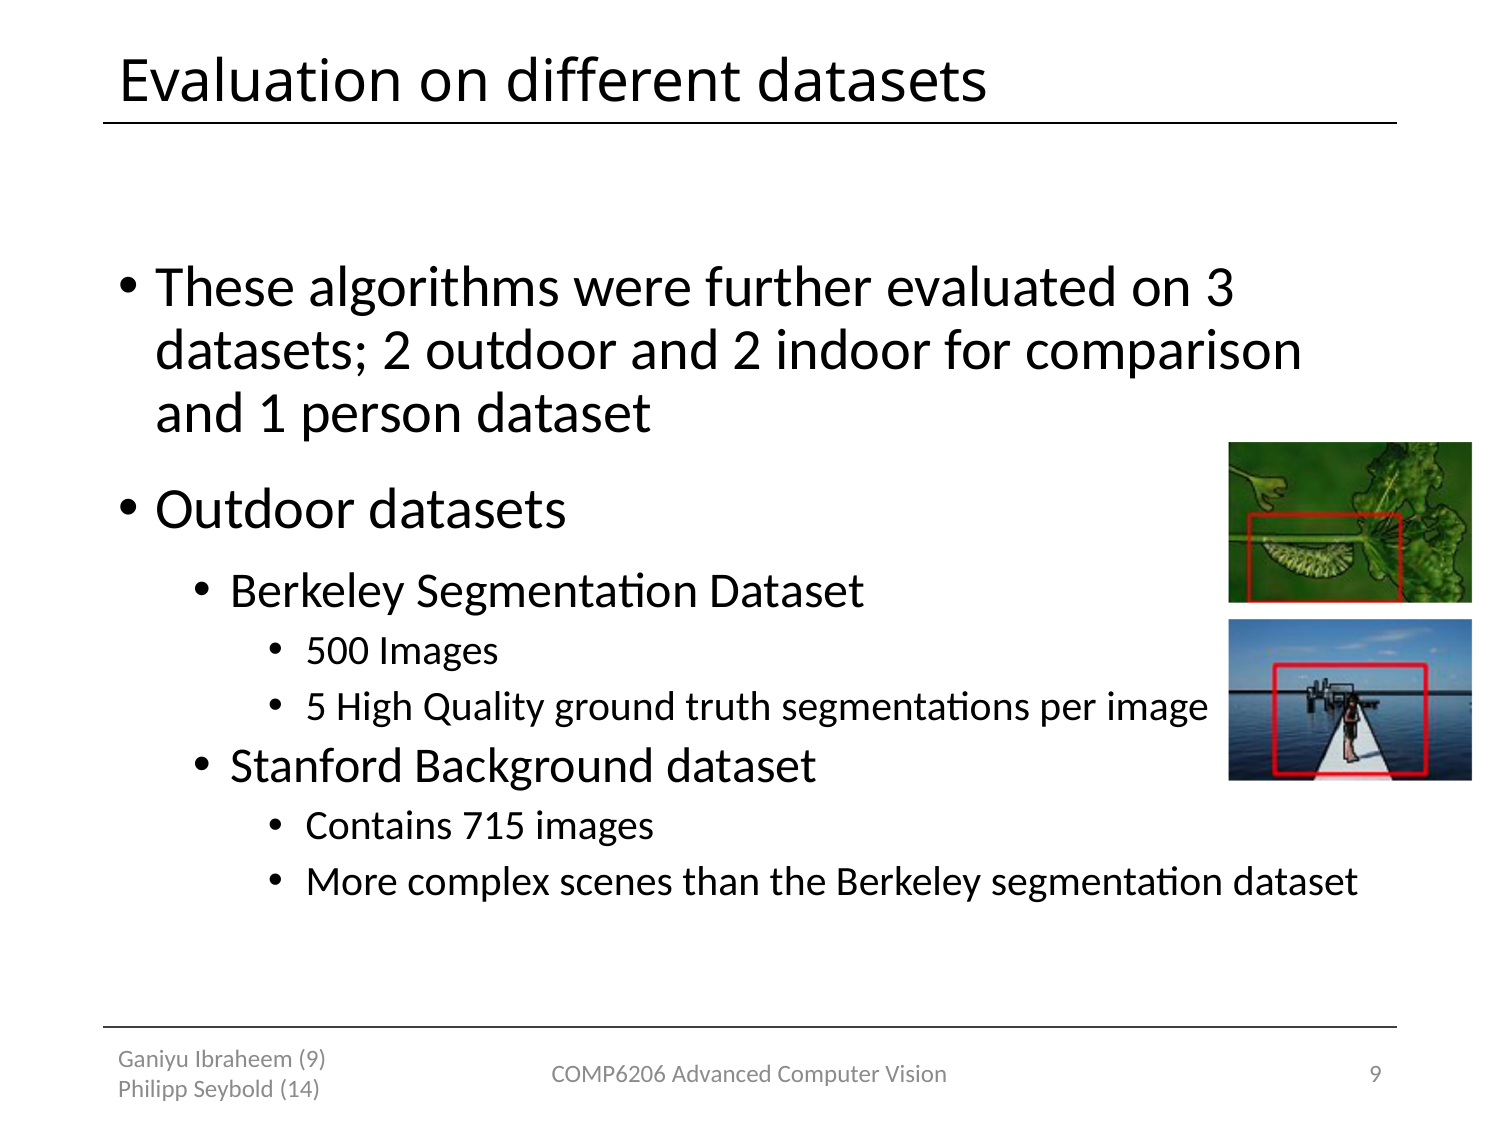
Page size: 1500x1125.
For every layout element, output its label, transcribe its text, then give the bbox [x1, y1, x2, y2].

list These algorithms were further evaluated on 3 datasets; 2 outdoor and 2 indoor for comparison and 1 person dataset Outdoor datasets Berkeley Segmentation Dataset 500 Images 5 High Quality ground truth segmentations per image Stanford Background dataset Contains 715 images More complex scenes than the Berkeley segmentation dataset [103, 248, 1397, 972]
footer COMP6206 Advanced Computer Vision [496, 1042, 1004, 1103]
picture [1225, 438, 1477, 783]
slide_number Ganiyu Ibraheem (9) Philipp Seybold (14) [103, 1042, 358, 1103]
slide_number 9 [1059, 1042, 1397, 1103]
title Evaluation on different datasets [103, 41, 1397, 124]
